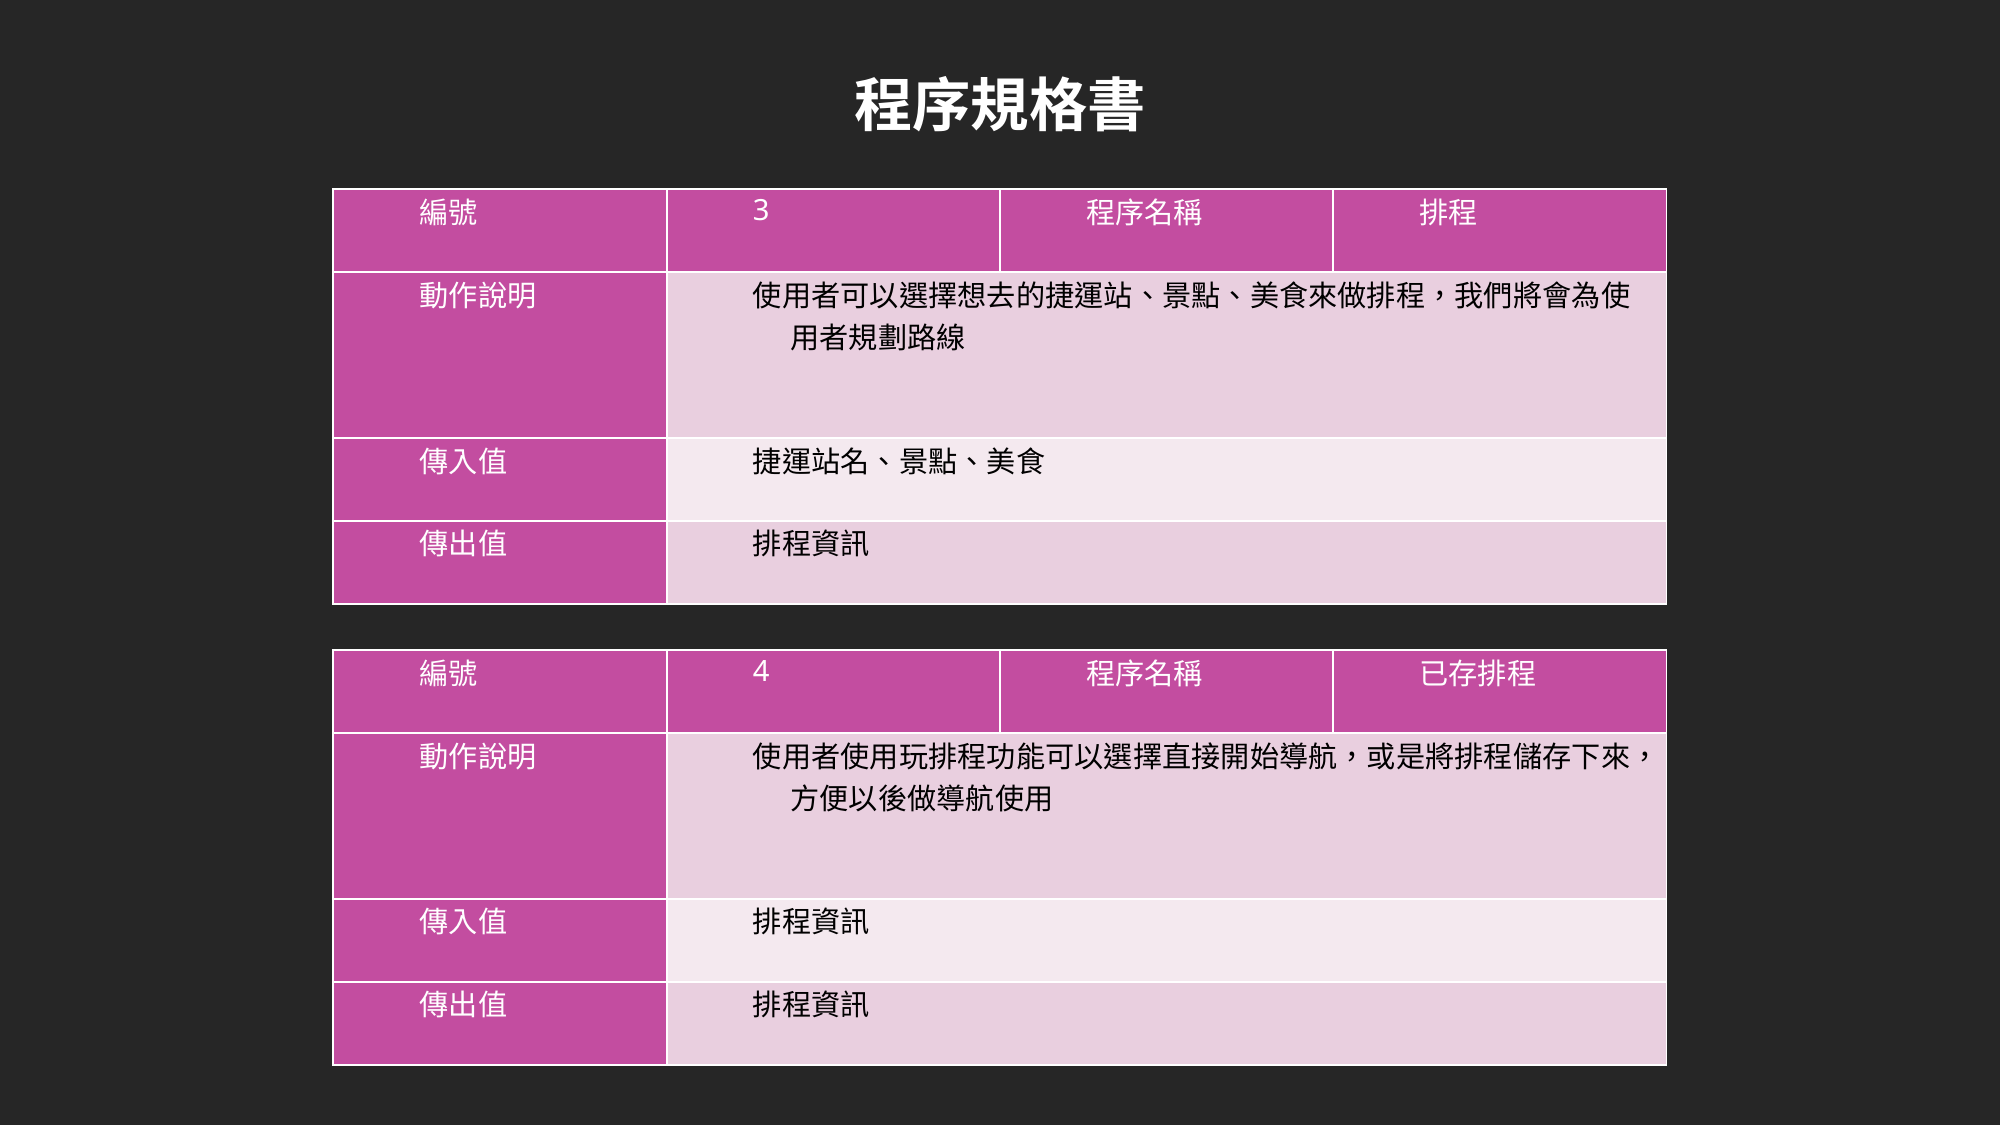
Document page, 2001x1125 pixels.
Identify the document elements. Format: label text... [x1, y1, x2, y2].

table_cell 排程資訊 [668, 522, 1666, 603]
table_cell 使用者可以選擇想去的捷運站、景點、美食來做排程，我們將會為使用者規劃路線 [668, 273, 1666, 437]
table_cell 排程資訊 [668, 983, 1666, 1064]
table_cell 捷運站名、景點、美食 [668, 439, 1666, 520]
table_cell 傳入值 [334, 439, 666, 520]
table_header 4 [668, 651, 999, 732]
table_cell 傳入值 [334, 900, 666, 981]
table_cell 動作說明 [334, 734, 666, 898]
table_cell 使用者使用玩排程功能可以選擇直接開始導航，或是將排程儲存下來，方便以後做導航使用 [668, 734, 1666, 898]
table_cell 傳出值 [334, 983, 666, 1064]
table_cell 動作說明 [334, 273, 666, 437]
table_header 程序名稱 [1001, 651, 1332, 732]
text_box 程序規格書 [839, 60, 1161, 146]
table_cell 排程資訊 [668, 900, 1666, 981]
table_header 程序名稱 [1001, 190, 1332, 271]
table_header 編號 [334, 190, 666, 271]
table_header 編號 [334, 651, 666, 732]
table_header 3 [668, 190, 999, 271]
table_cell 傳出值 [334, 522, 666, 603]
table_header 排程 [1334, 190, 1666, 271]
table_header 已存排程 [1334, 651, 1666, 732]
